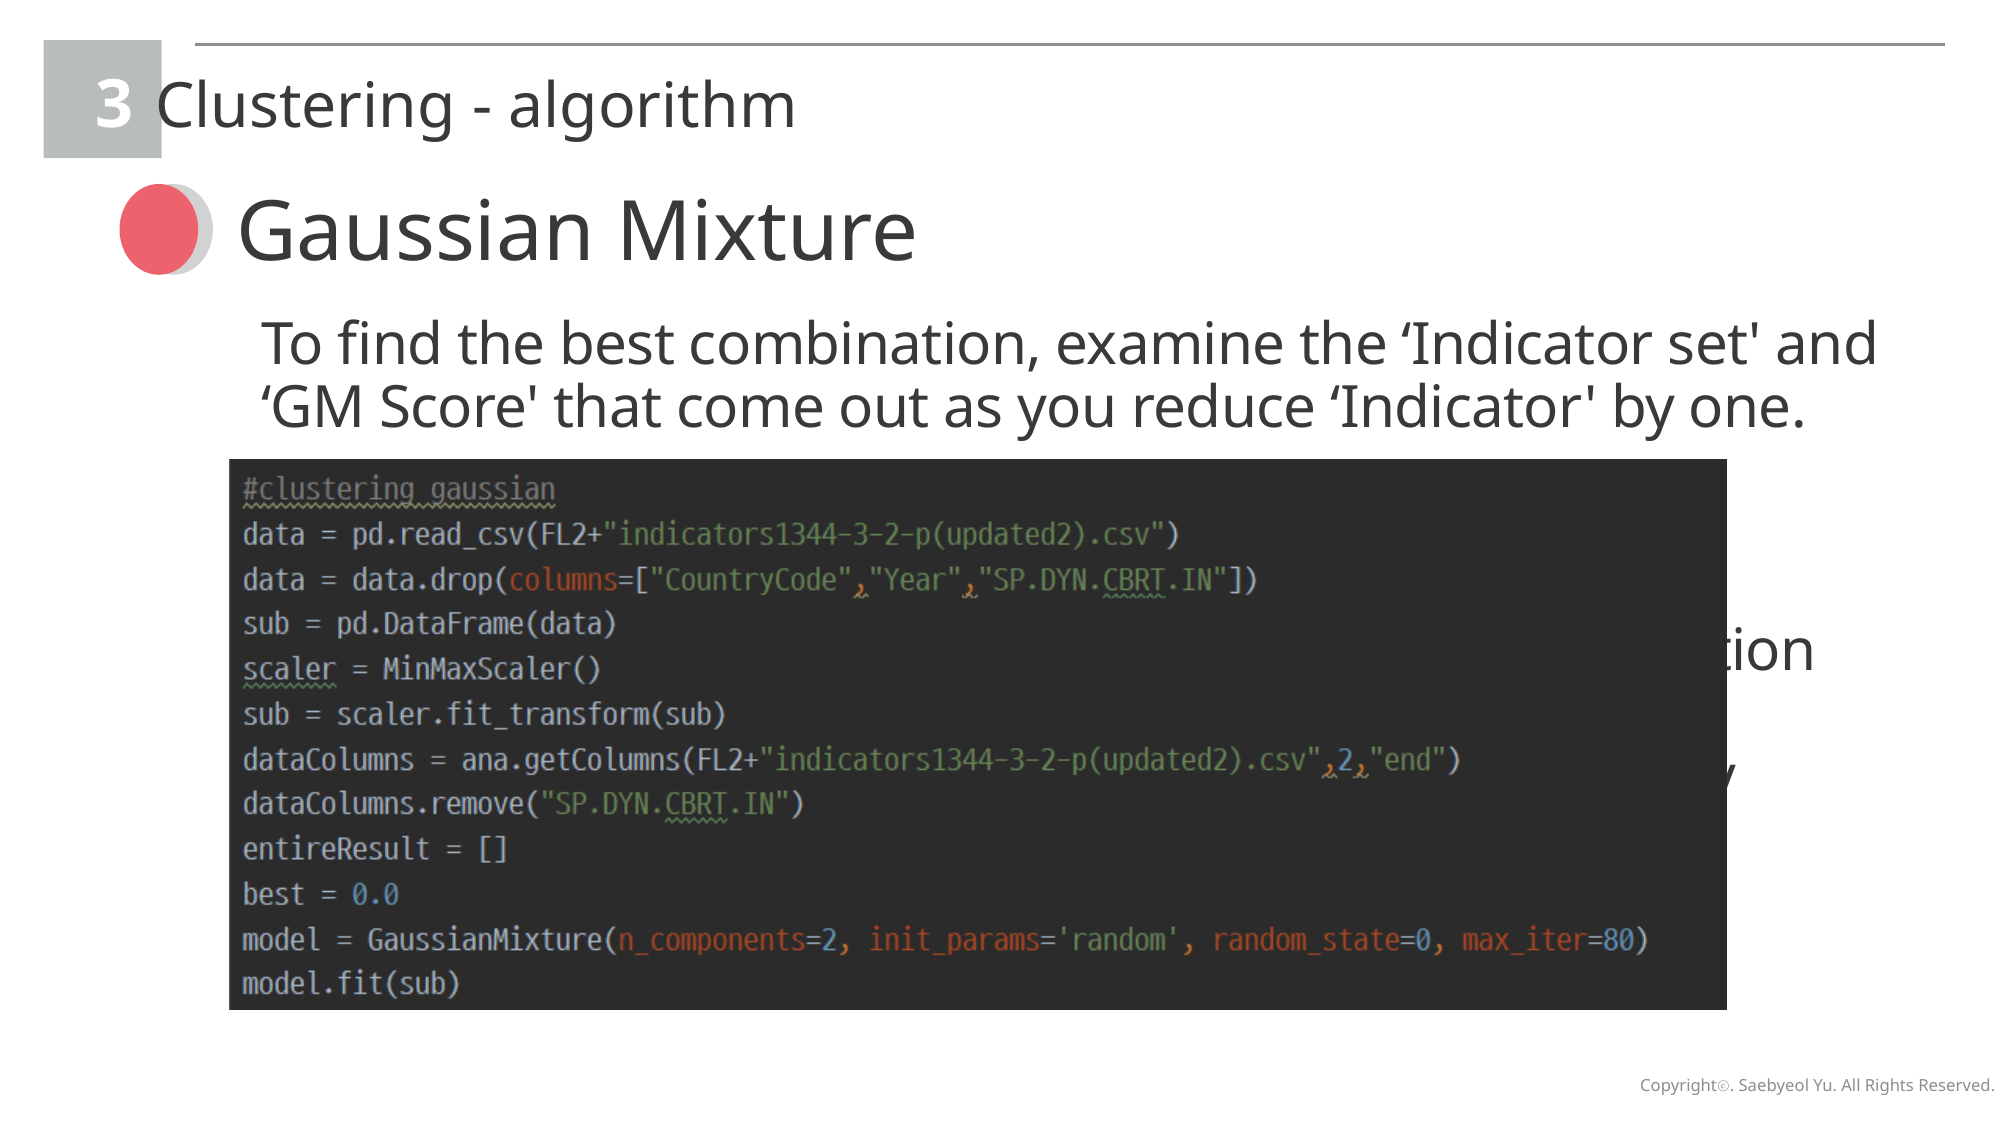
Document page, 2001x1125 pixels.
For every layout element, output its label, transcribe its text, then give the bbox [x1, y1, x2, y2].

text_box To find the best combination, examine the ‘Indicator set' and ‘GM Score' that come out as you reduce ‘Indicator' by one. [246, 255, 1945, 438]
picture [229, 459, 1727, 1011]
text_box 3 [80, 52, 123, 148]
text_box [42, 39, 163, 159]
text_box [213, 438, 1945, 1013]
text_box Clustering - algorithm [140, 57, 814, 148]
text_box Gaussian Mixture [221, 148, 1462, 319]
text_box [119, 183, 213, 275]
